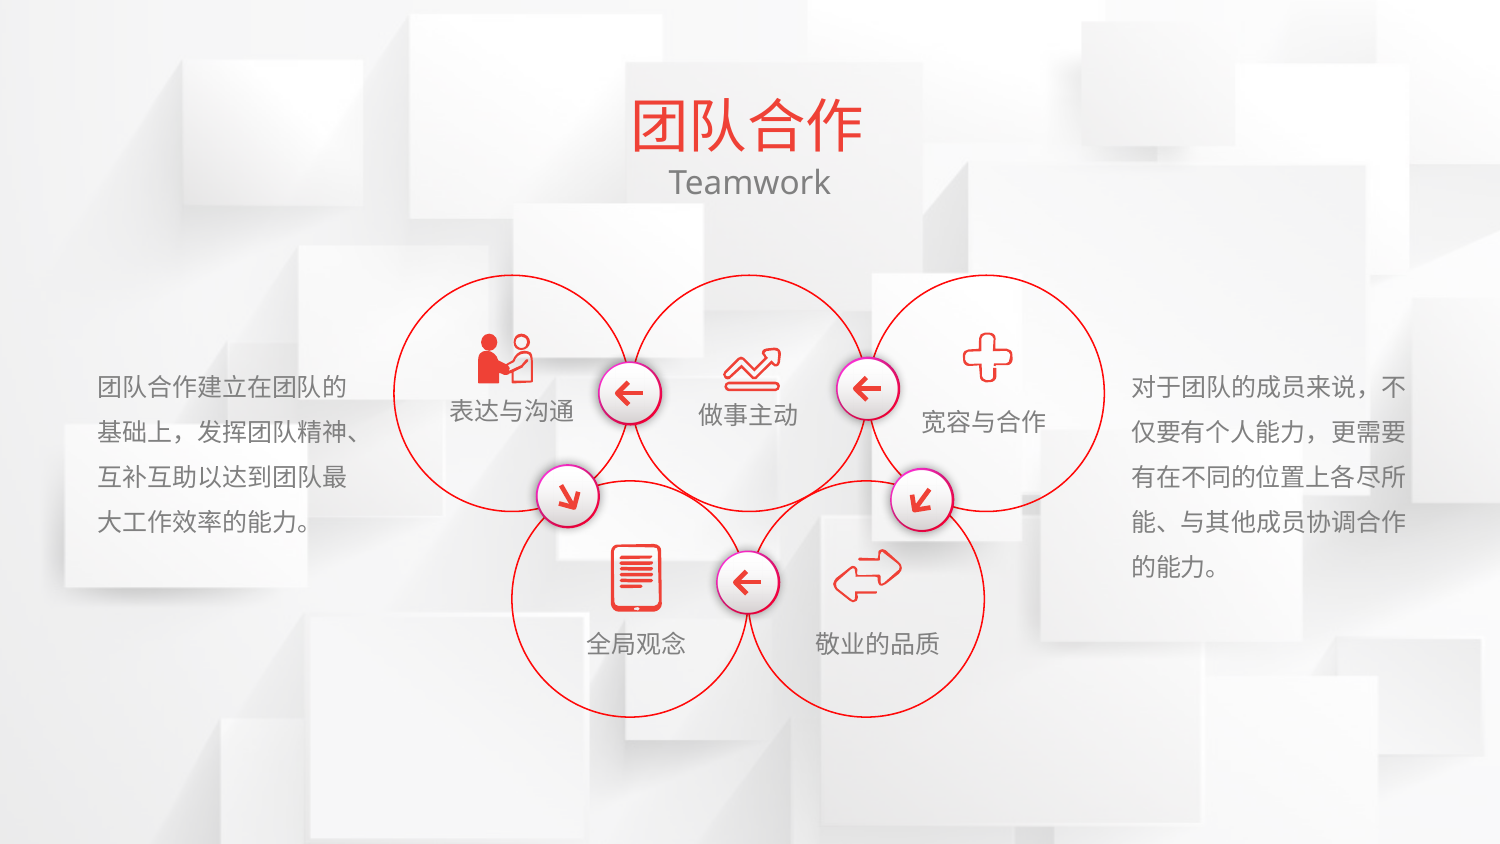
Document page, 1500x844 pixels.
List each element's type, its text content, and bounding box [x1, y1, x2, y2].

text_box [560, 81, 940, 210]
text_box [393, 274, 1105, 718]
text_box 团队合作建立在团队的基础上，发挥团队精神、互补互助以达到团队最大工作效率的能力。 [82, 349, 372, 544]
text_box 对于团队的成员来说，不仅要有个人能力，更需要有在不同的位置上各尽所能、与其他成员协调合作的能力。 [1116, 349, 1436, 589]
